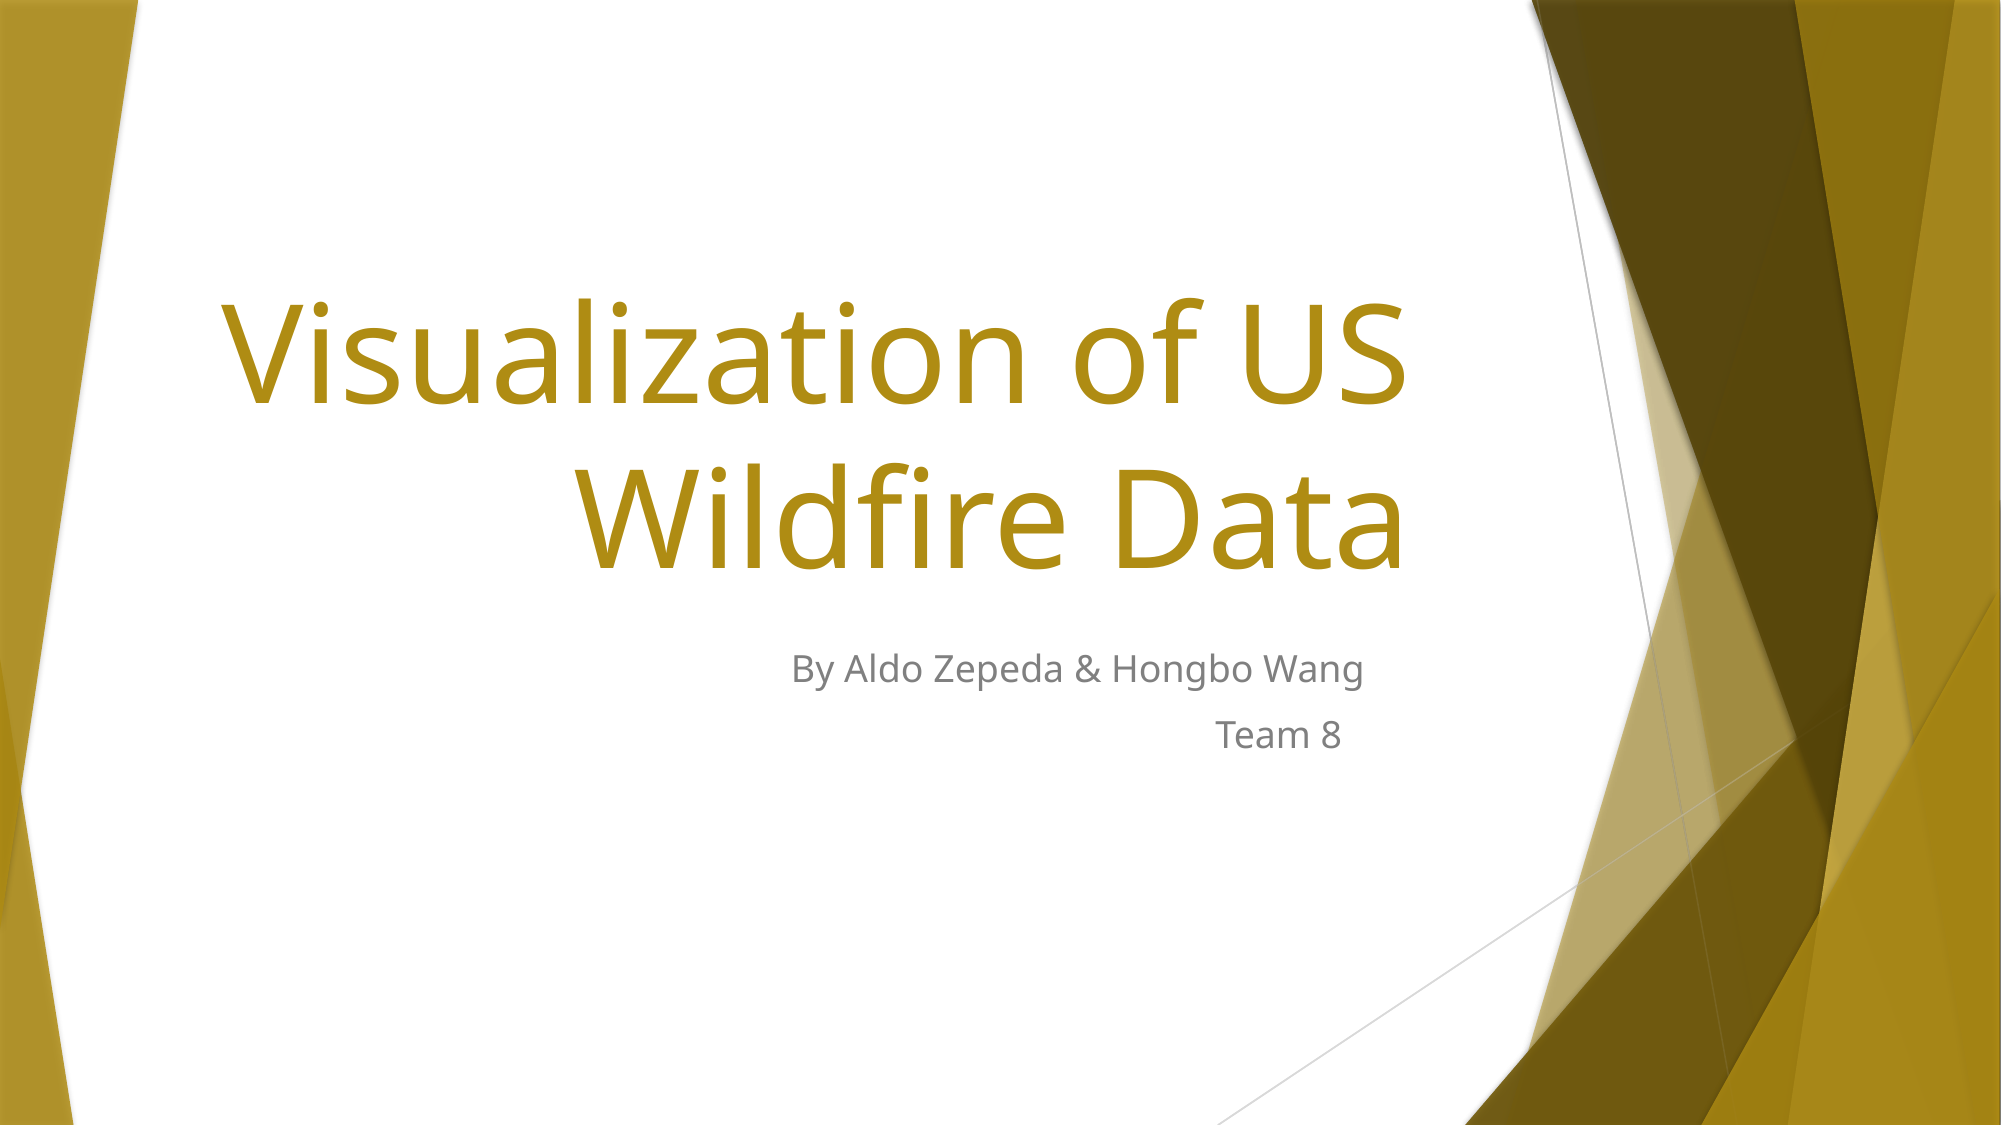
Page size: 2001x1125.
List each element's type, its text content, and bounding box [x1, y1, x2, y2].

subtitle By Aldo Zepeda & Hongbo Wang Team 8 [106, 637, 1381, 818]
title Visualization of US Wildfire Data [197, 162, 1427, 604]
